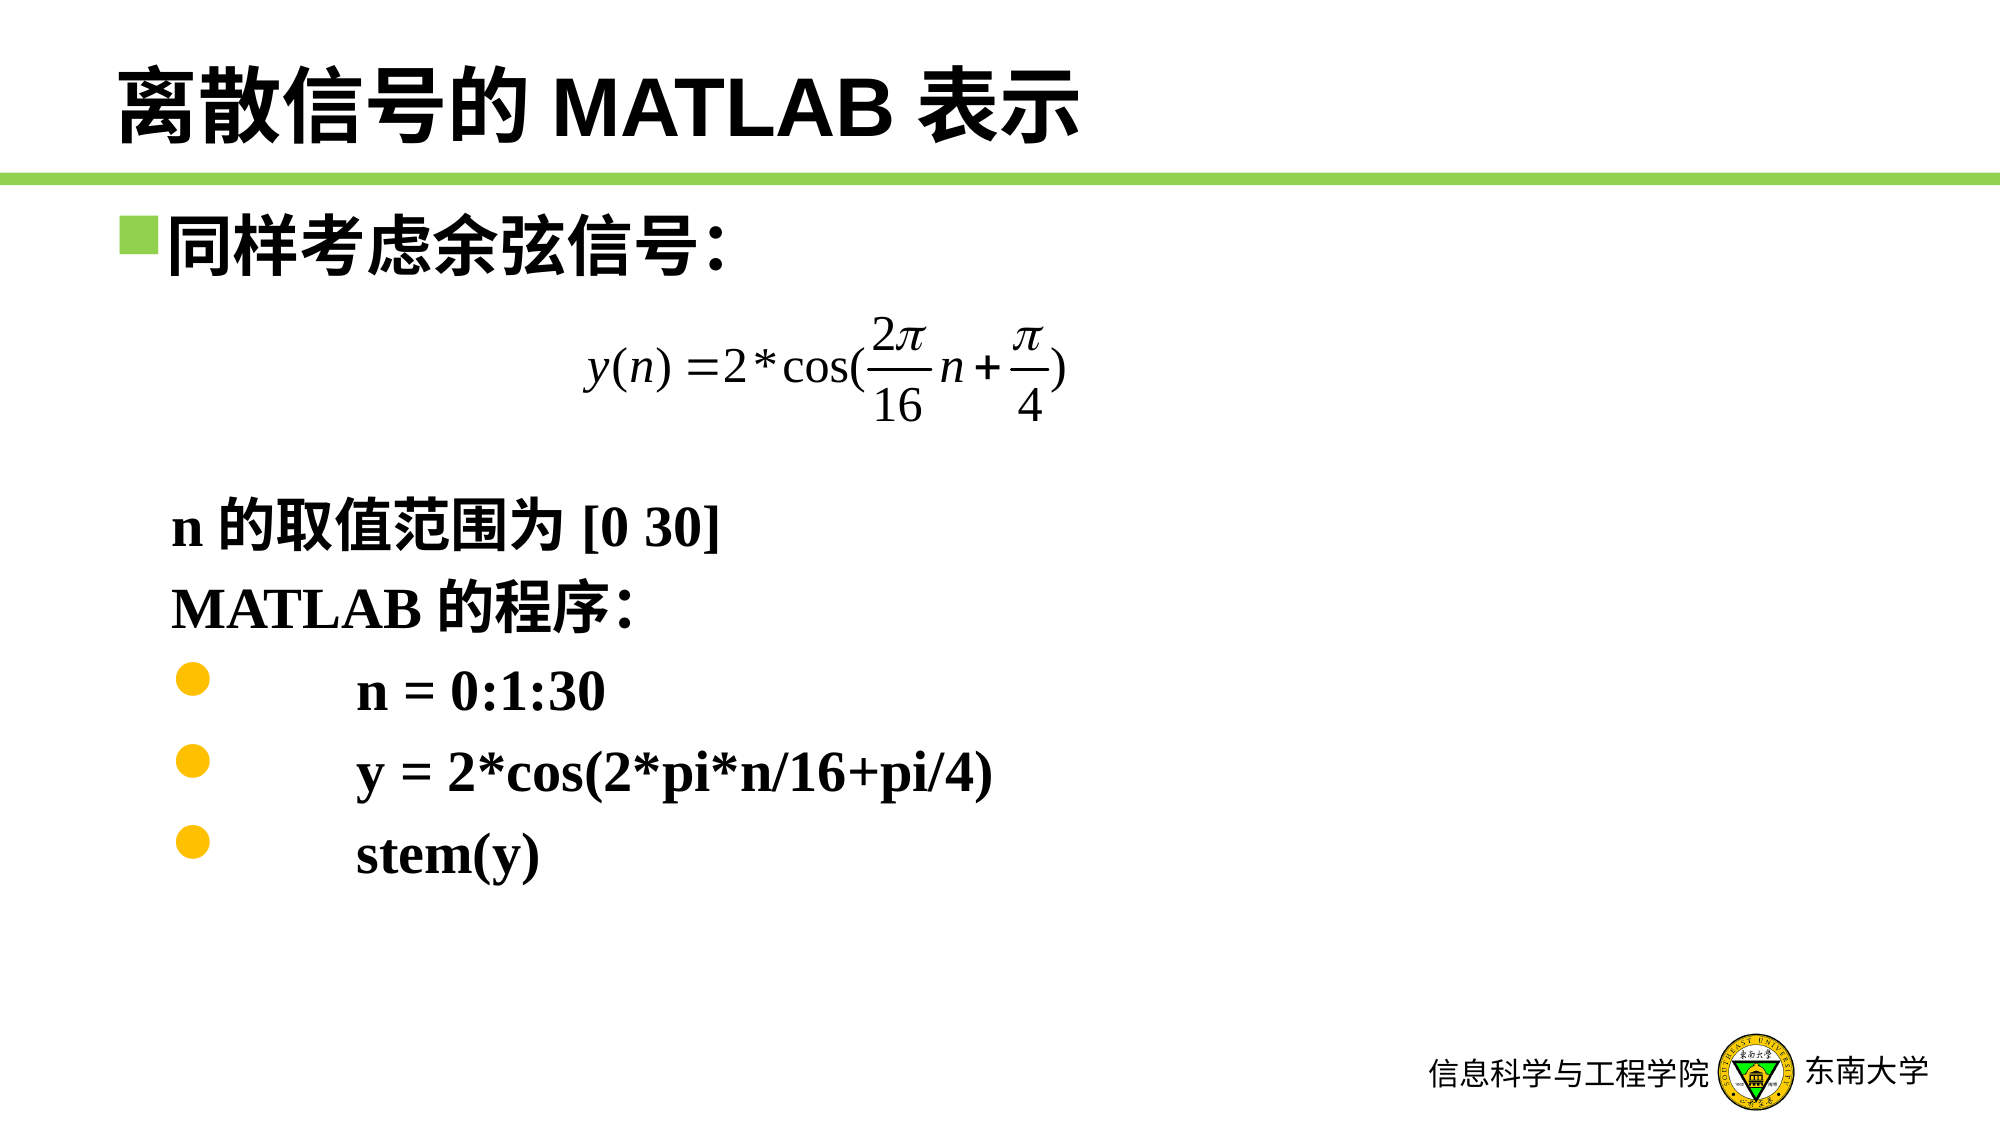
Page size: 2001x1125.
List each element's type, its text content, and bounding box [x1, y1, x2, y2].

list 同样考虑余弦信号： n的取值范围为[0 30] MATLAB的程序： n = 0:1:30 y = 2*cos(2*pi*n/16+pi/4) stem(y) [99, 196, 1900, 1005]
title 离散信号的MATLAB表示 [99, 45, 1900, 161]
picture [1715, 1031, 1797, 1111]
picture [574, 302, 1078, 433]
